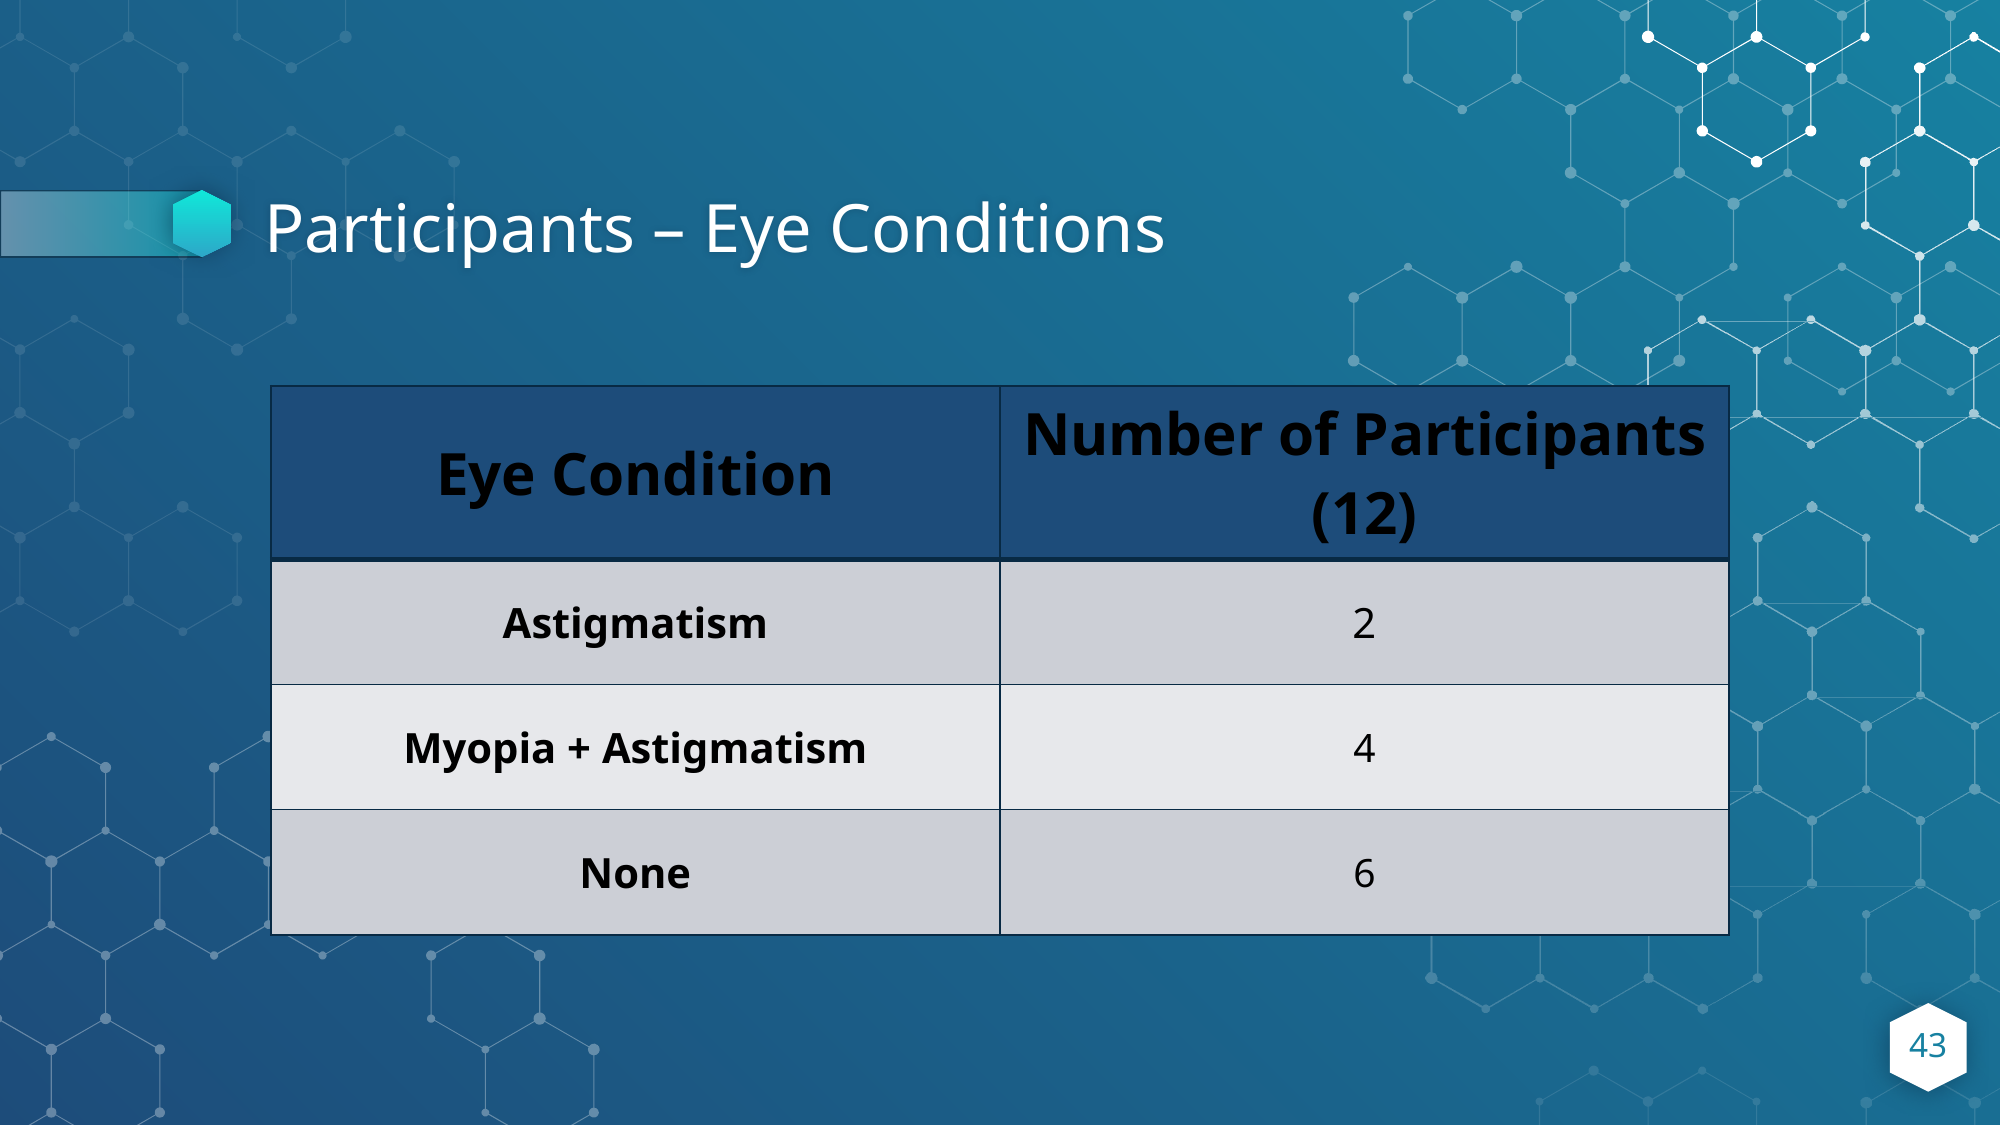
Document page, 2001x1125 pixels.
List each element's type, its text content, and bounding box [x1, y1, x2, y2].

slide_number 43 [1889, 1002, 1967, 1092]
table_cell 6 [1001, 810, 1728, 934]
table_cell None [272, 810, 999, 934]
table_cell 2 [1001, 562, 1728, 684]
table_cell Myopia + Astigmatism [272, 685, 999, 809]
table_cell 4 [1001, 685, 1728, 809]
table_cell Astigmatism [272, 562, 999, 684]
table_header Eye Condition [272, 387, 999, 557]
title Participants – Eye Conditions [264, 192, 1657, 270]
table_header Number of Participants (12) [1001, 387, 1728, 557]
